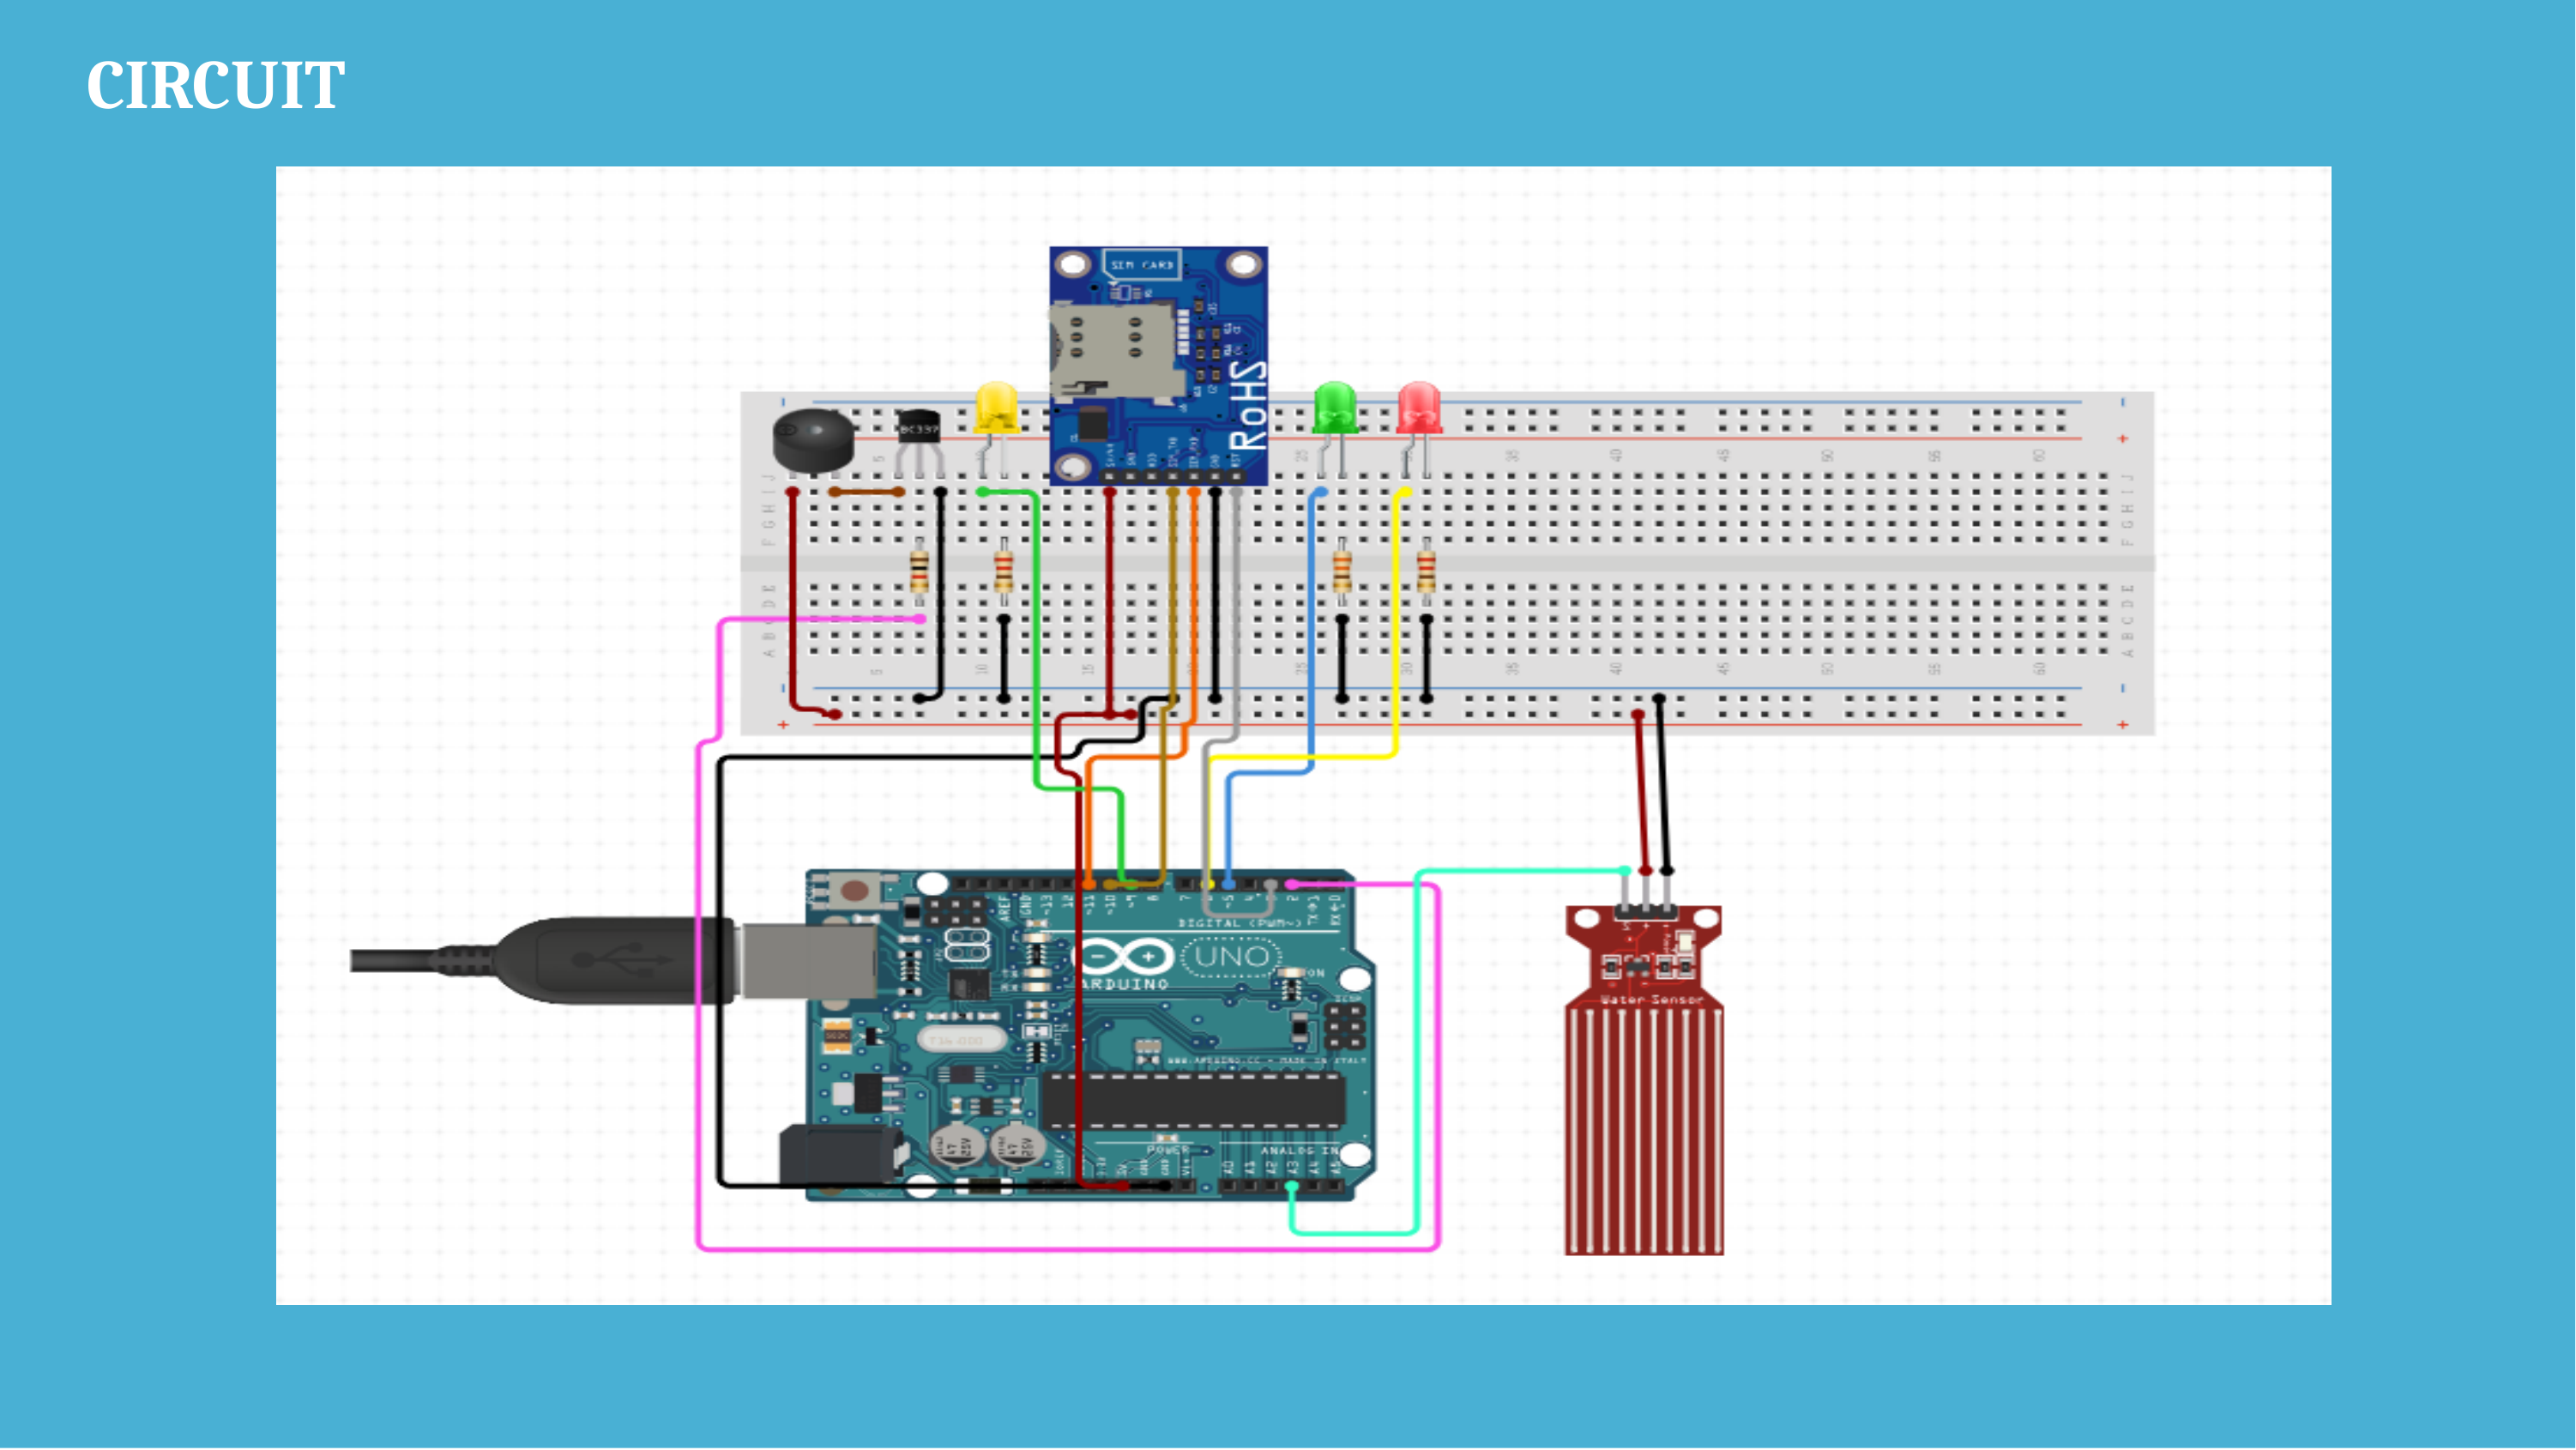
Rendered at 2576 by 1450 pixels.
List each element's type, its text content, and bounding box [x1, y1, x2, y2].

text_box [0, 0, 2576, 1448]
picture [275, 166, 2332, 1305]
title CIRCUIT [87, 38, 566, 164]
